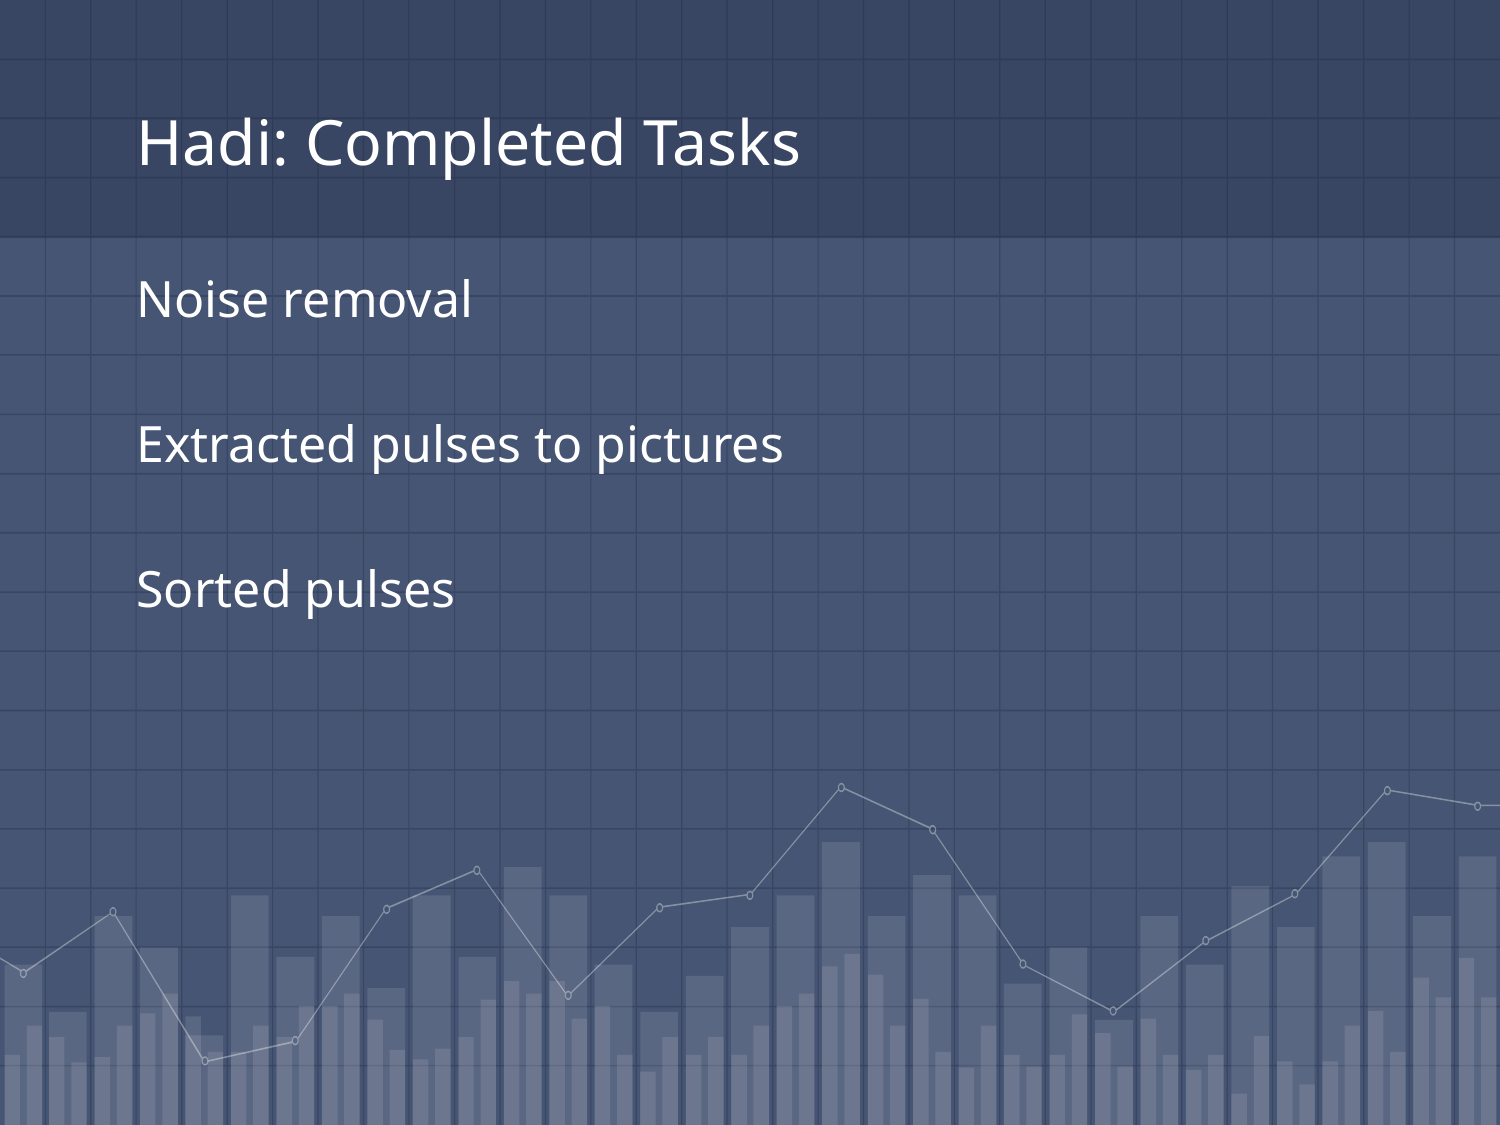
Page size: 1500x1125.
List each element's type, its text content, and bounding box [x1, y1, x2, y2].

title Hadi: Completed Tasks [121, 87, 1383, 252]
list Noise removal Extracted pulses to pictures Sorted pulses [121, 252, 1383, 930]
